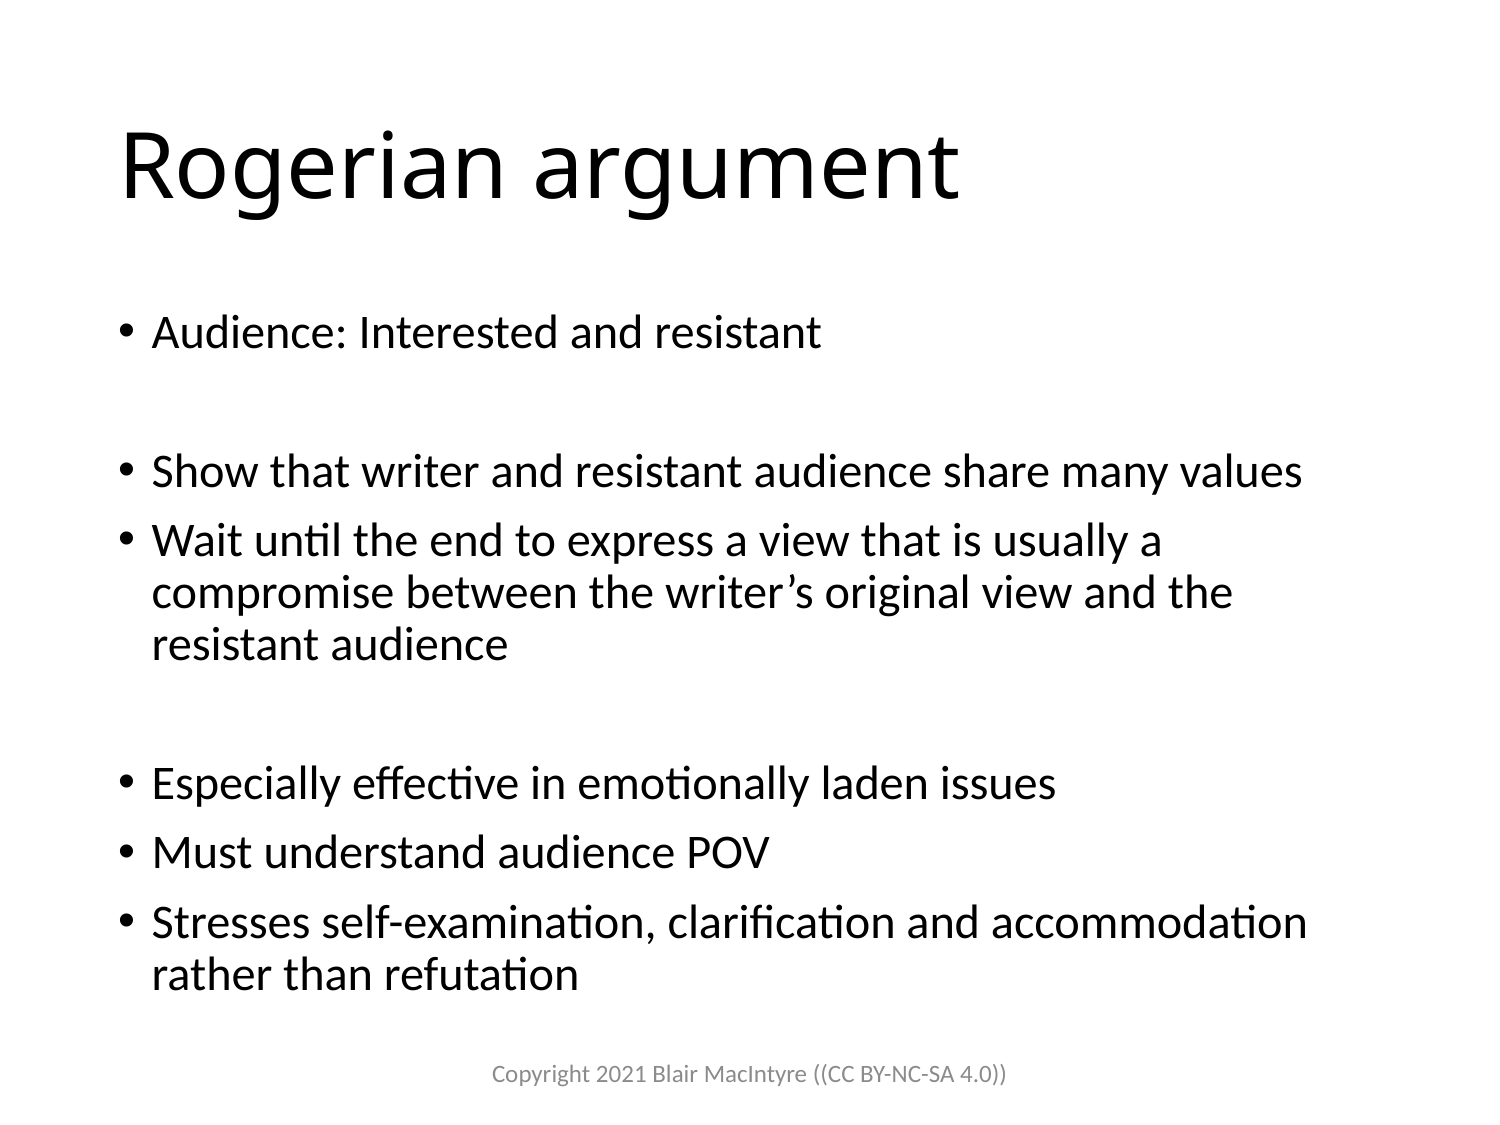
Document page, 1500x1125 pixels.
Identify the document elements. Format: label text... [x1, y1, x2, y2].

footer Copyright 2021 Blair MacIntyre ((CC BY-NC-SA 4.0)) [461, 1042, 1039, 1103]
list Audience: Interested and resistant Show that writer and resistant audience share many values Wait until the end to express a view that is usually a compromise between the writer’s original view and the resistant audience Especially effective in emotionally laden issues Must understand audience POV Stresses self-examination, clarification and accommodation rather than refutation [103, 299, 1397, 1014]
title Rogerian argument [103, 59, 1397, 278]
